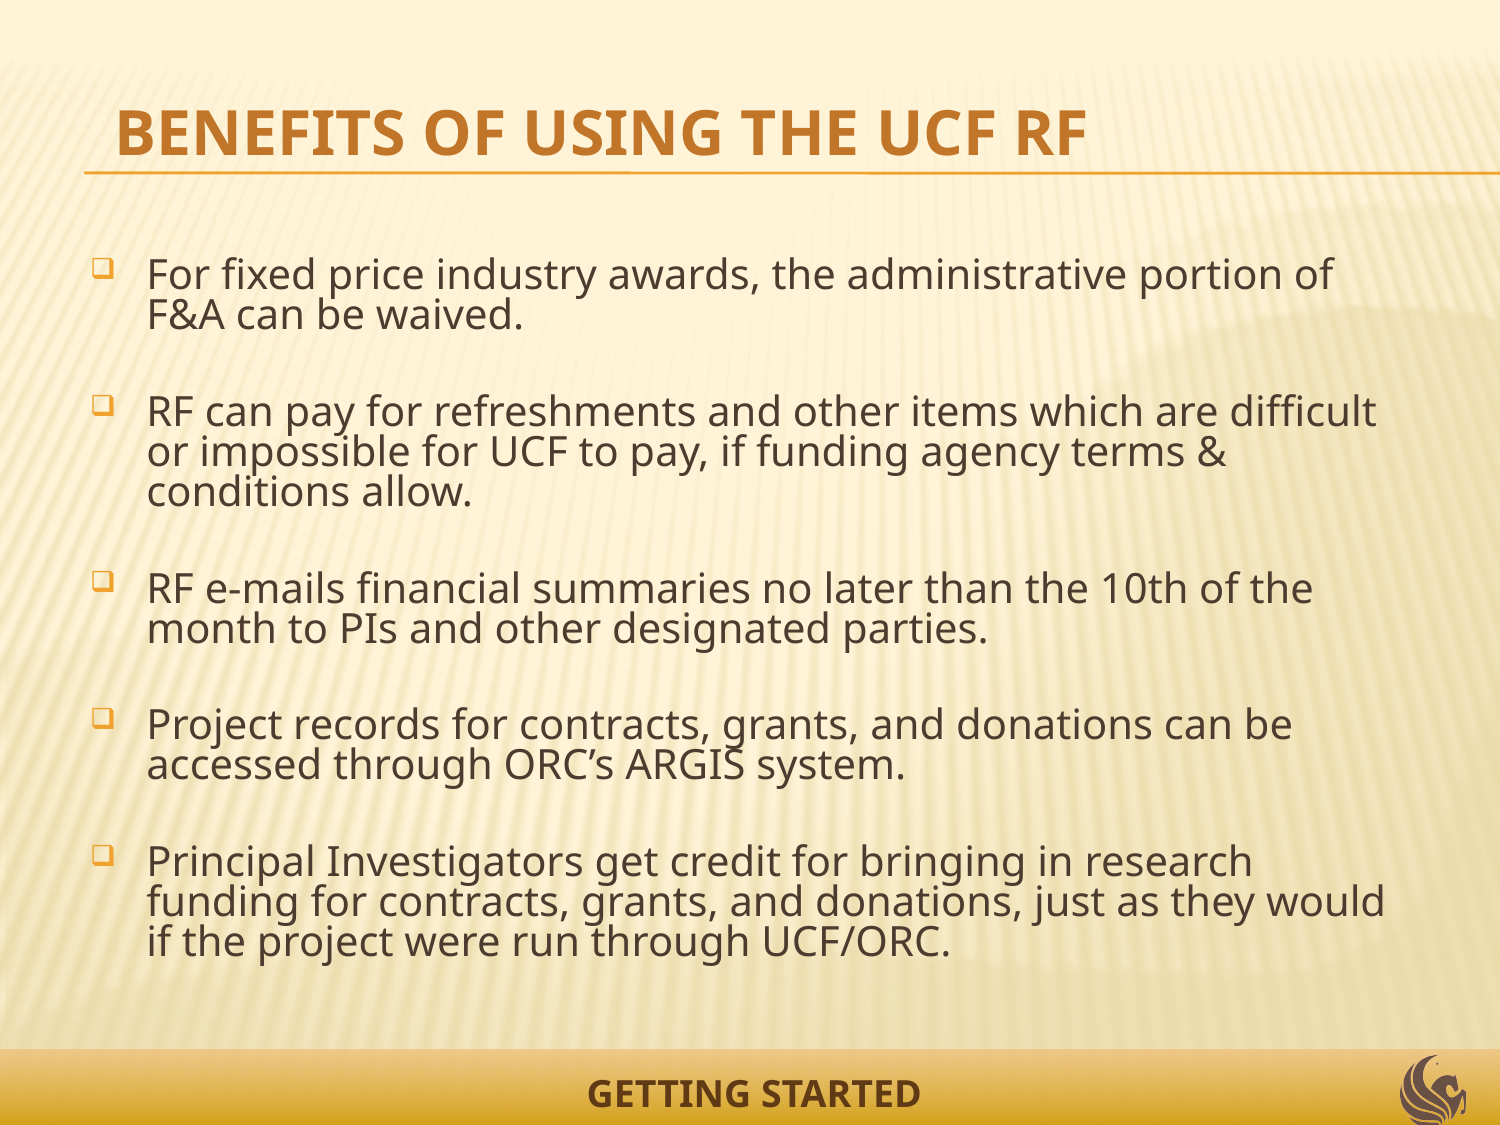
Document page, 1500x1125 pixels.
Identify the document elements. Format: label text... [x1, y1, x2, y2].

text_box BENEFITS OF USING THE UCF RF [99, 70, 1425, 175]
text_box GETTING STARTED [23, 1062, 1486, 1123]
text_box [75, 45, 1400, 150]
text_box For fixed price industry awards, the administrative portion of F&A can be waived. RF can pay for refreshments and other items which are difficult or impossible for UCF to pay, if funding agency terms & conditions allow. RF e-mails financial summaries no later than the 10th of the month to PIs and other designated parties. Project records for contracts, grants, and donations can be accessed through ORC’s ARGIS system. Principal Investigators get credit for bringing in research funding for contracts, grants, and donations, just as they would if the project were run through UCF/ORC. [74, 249, 1425, 1050]
